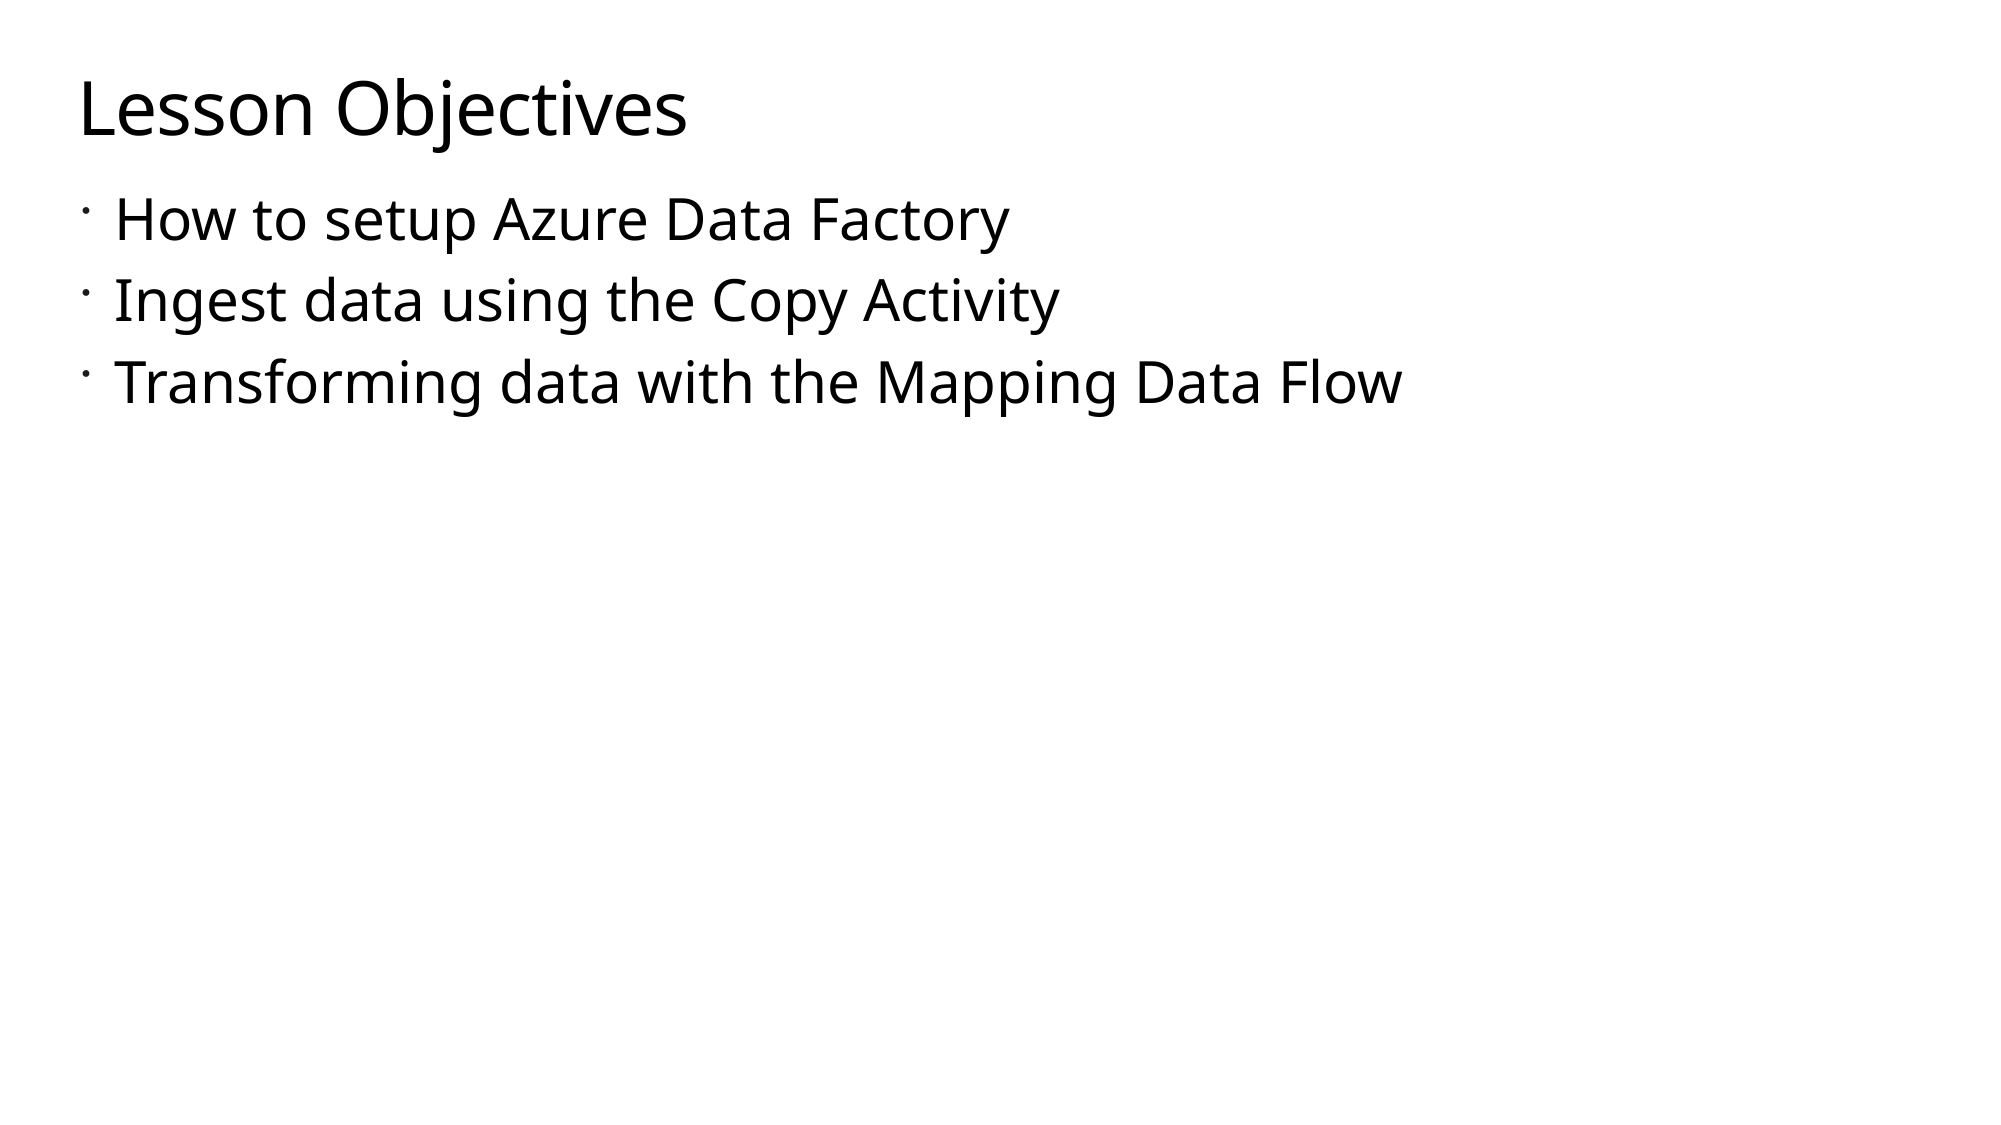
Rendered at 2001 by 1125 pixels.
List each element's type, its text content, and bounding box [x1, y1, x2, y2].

list How to setup Azure Data Factory Ingest data using the Copy Activity Transforming data with the Mapping Data Flow [77, 181, 1885, 423]
title Lesson Objectives [77, 60, 1885, 152]
